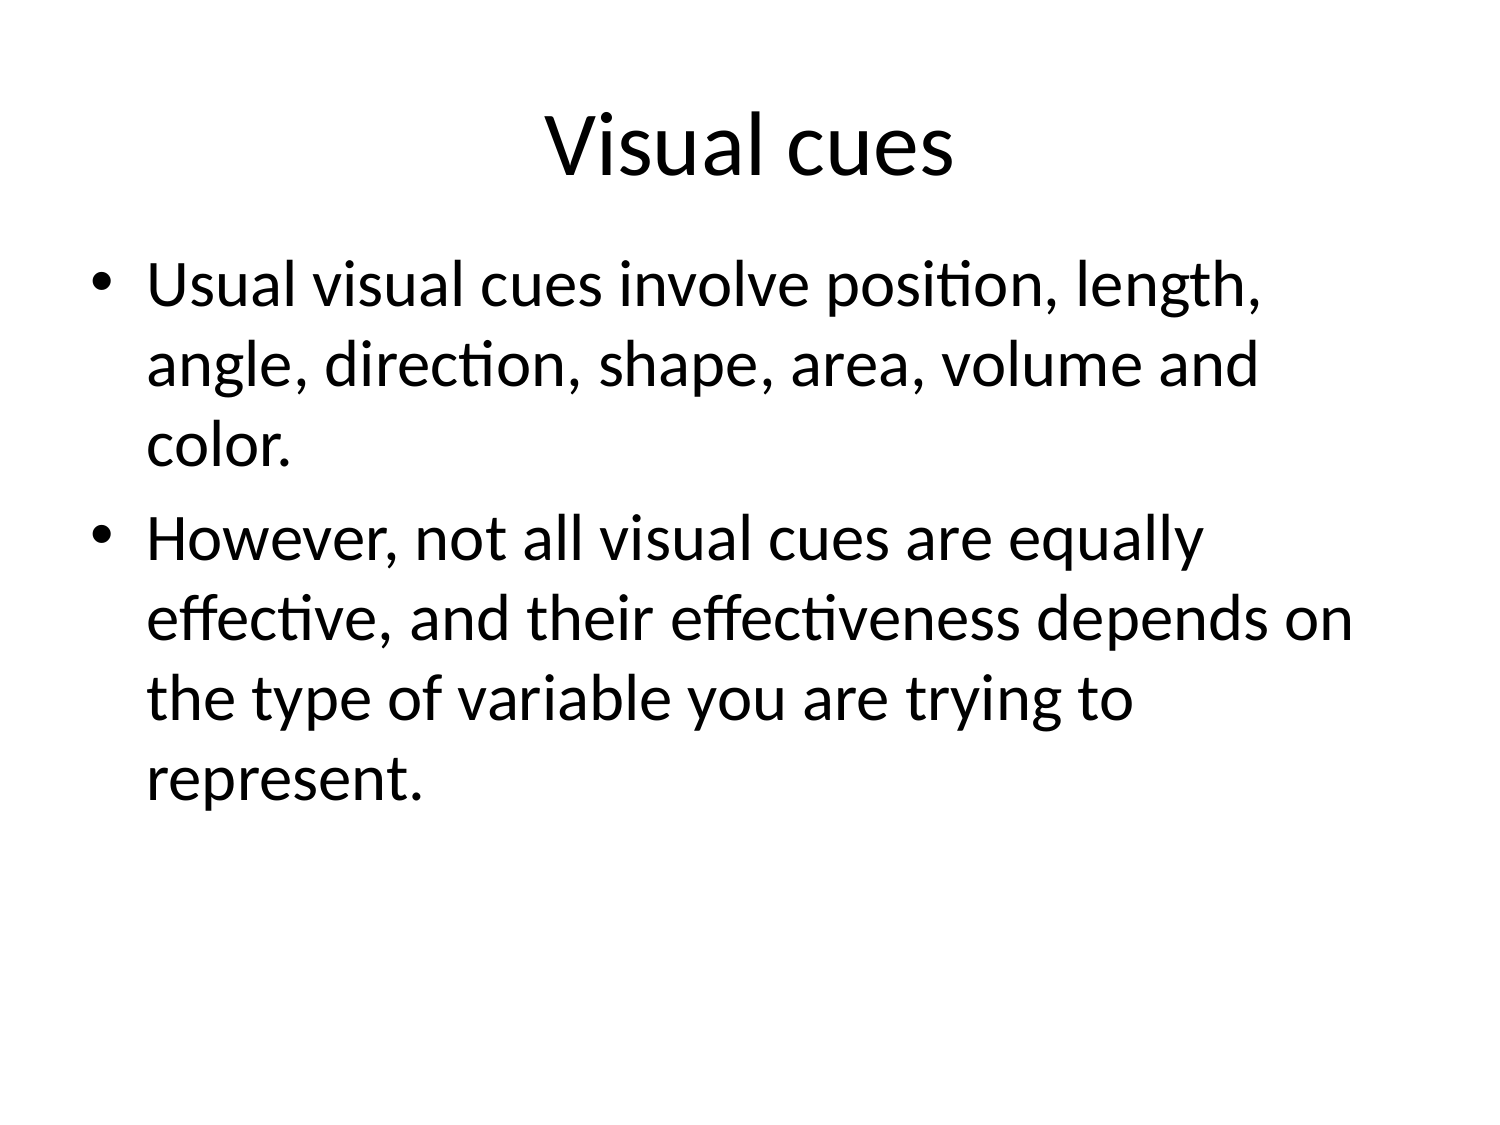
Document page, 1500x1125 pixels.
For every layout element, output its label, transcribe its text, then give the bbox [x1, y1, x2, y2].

list Usual visual cues involve position, length, angle, direction, shape, area, volume and color. However, not all visual cues are equally effective, and their effectiveness depends on the type of variable you are trying to represent. [75, 232, 1425, 1075]
title Visual cues [75, 45, 1425, 232]
